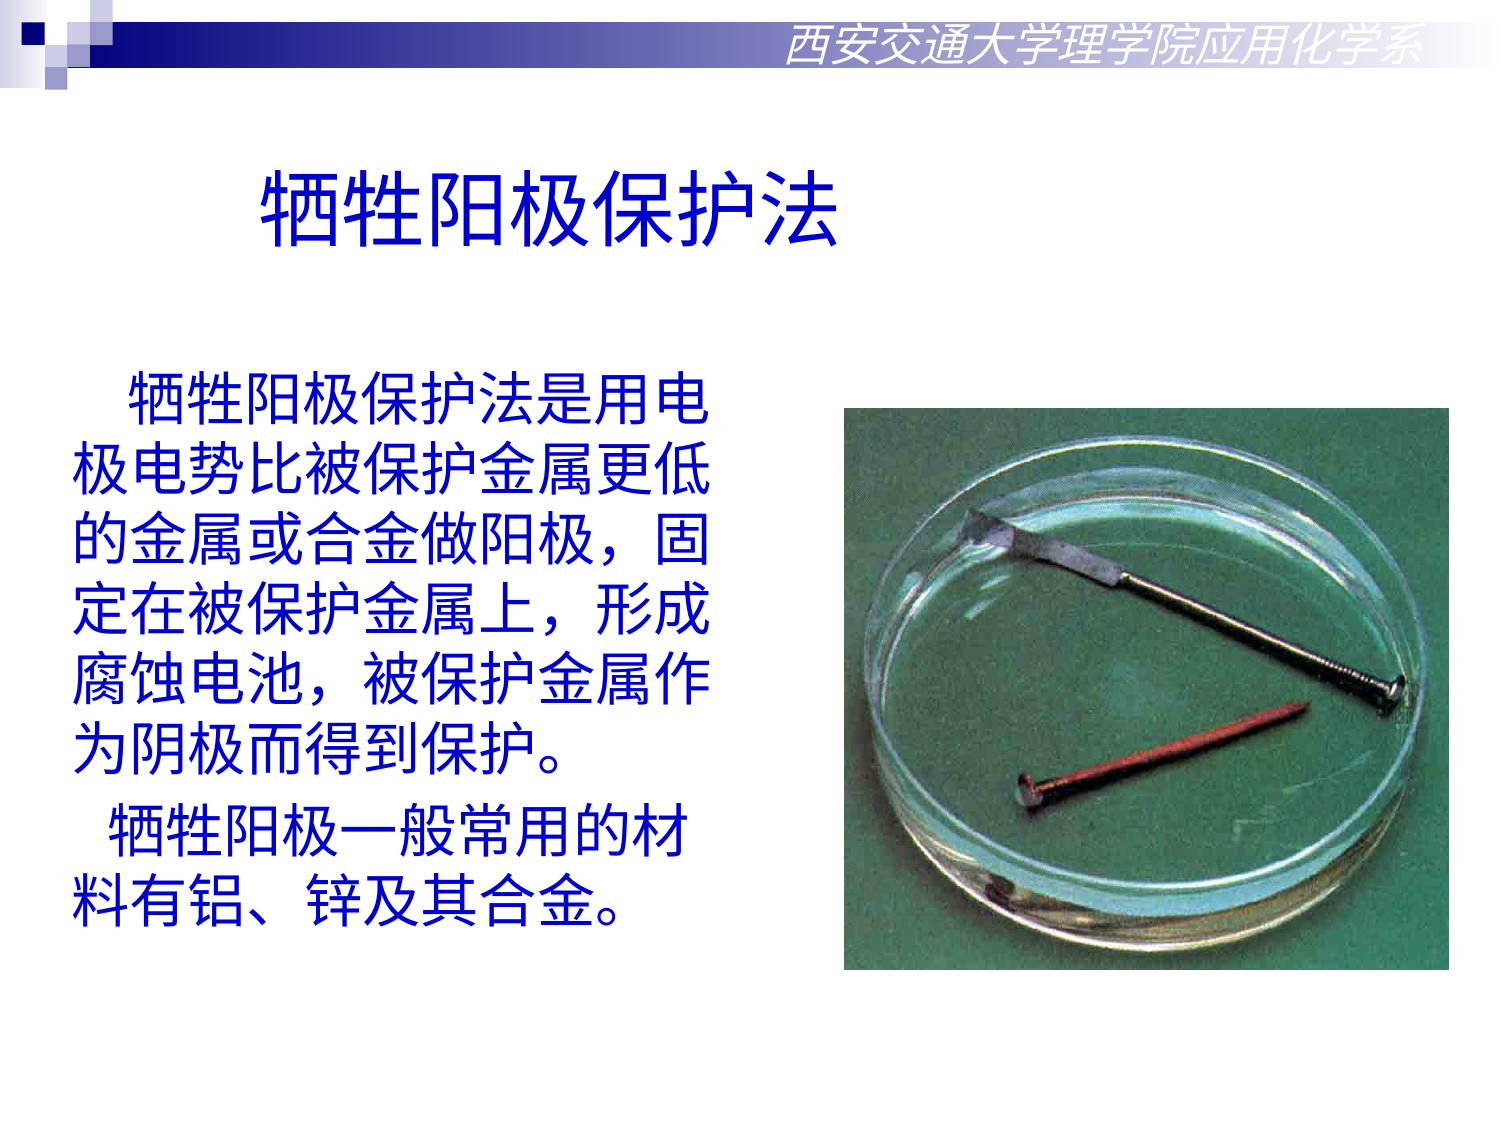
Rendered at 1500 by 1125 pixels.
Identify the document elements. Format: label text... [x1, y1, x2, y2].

title 牺牲阳极保护法 [76, 113, 1024, 301]
text_box 西安交通大学理学院应用化学系 [767, 8, 1500, 78]
list 牺牲阳极保护法是用电极电势比被保护金属更低的金属或合金做阳极，固定在被保护金属上，形成腐蚀电池，被保护金属作为阴极而得到保护。 牺牲阳极一般常用的材料有铝、锌及其合金。 [0, 349, 757, 941]
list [844, 408, 1450, 970]
